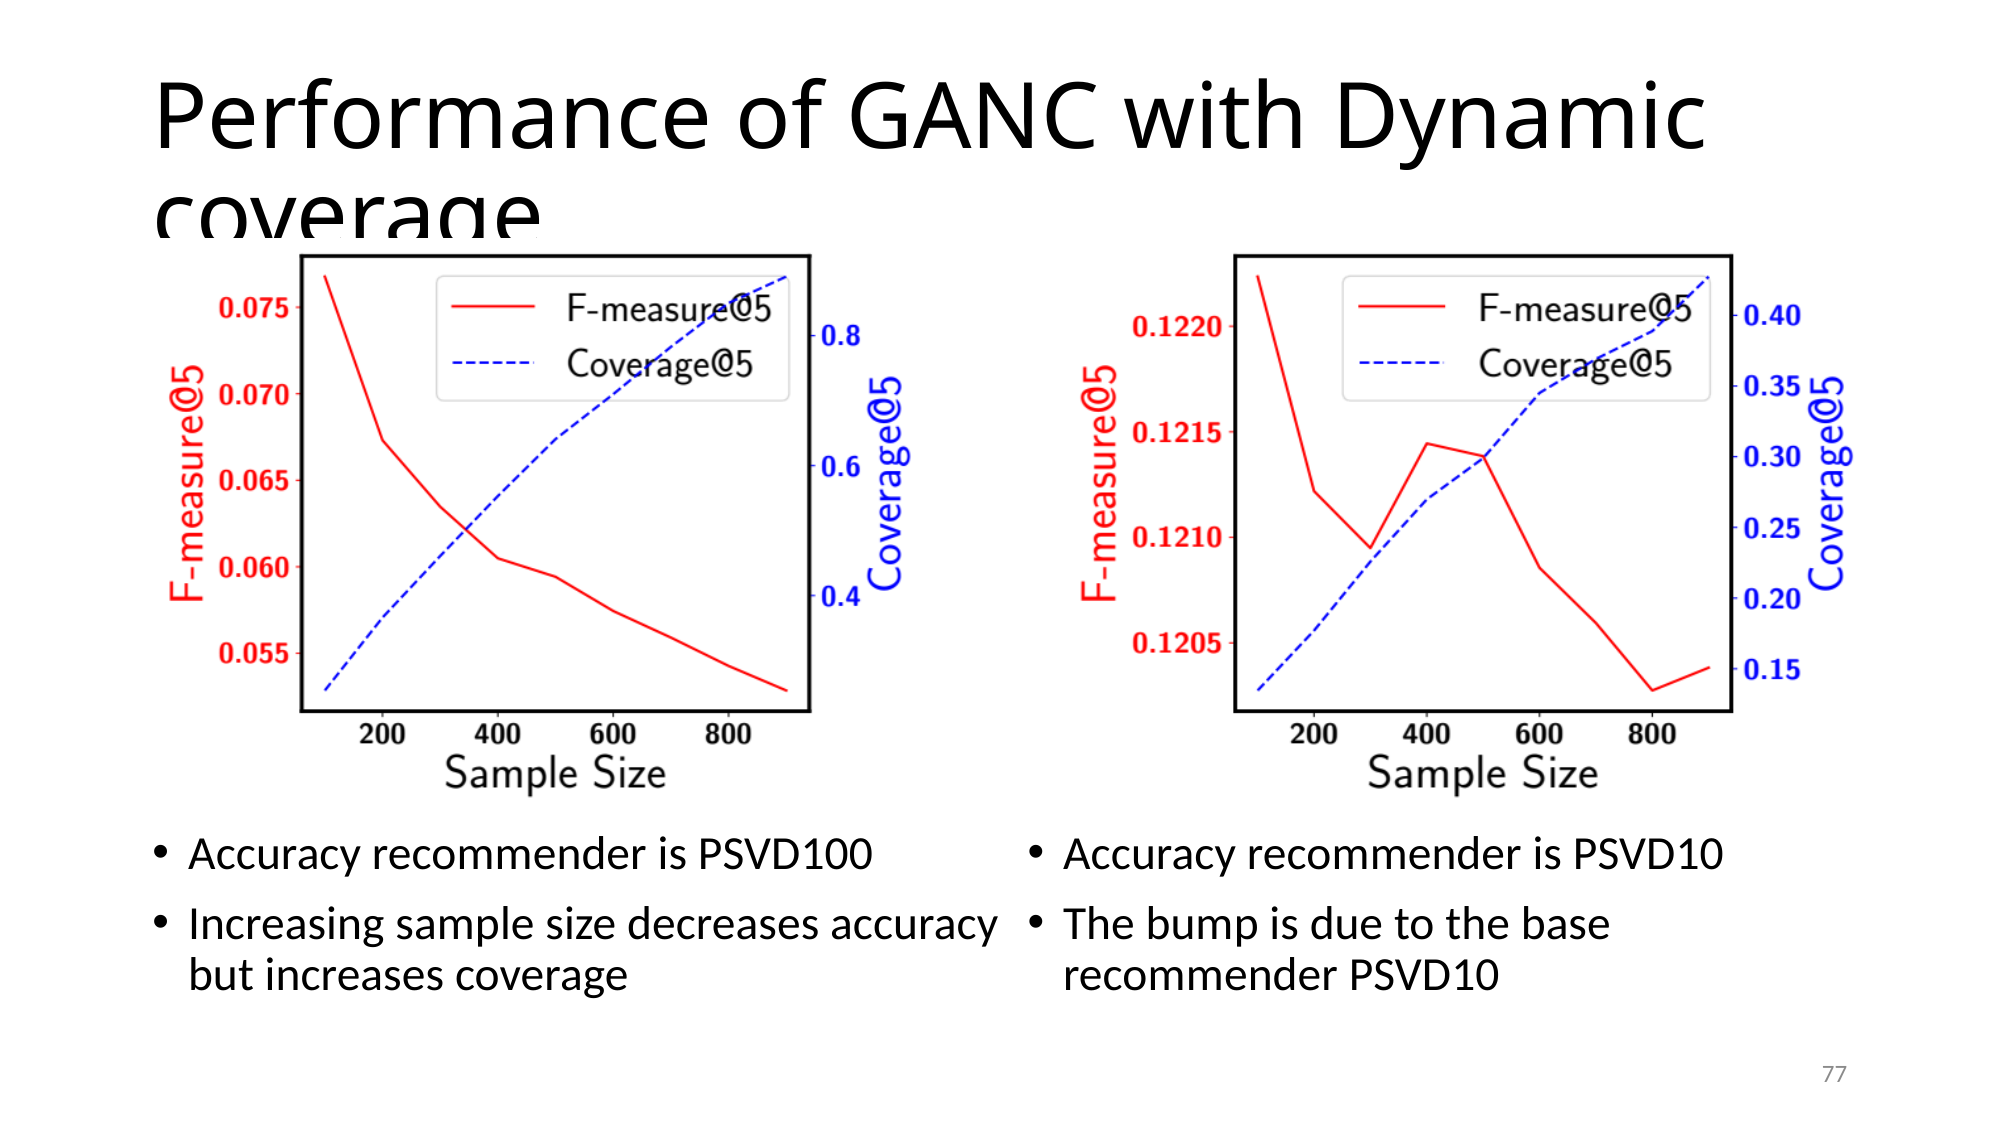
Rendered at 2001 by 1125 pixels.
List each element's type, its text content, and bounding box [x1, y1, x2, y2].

list Accuracy recommender is PSVD100 Increasing sample size decreases accuracy but increases coverage [137, 299, 1012, 1014]
list Accuracy recommender is PSVD10 The bump is due to the base recommender PSVD10 [1012, 299, 1863, 1014]
title Performance of GANC with Dynamic coverage [137, 59, 1863, 278]
slide_number 77 [1412, 1042, 1863, 1103]
picture [1069, 238, 1863, 807]
picture [158, 238, 920, 807]
